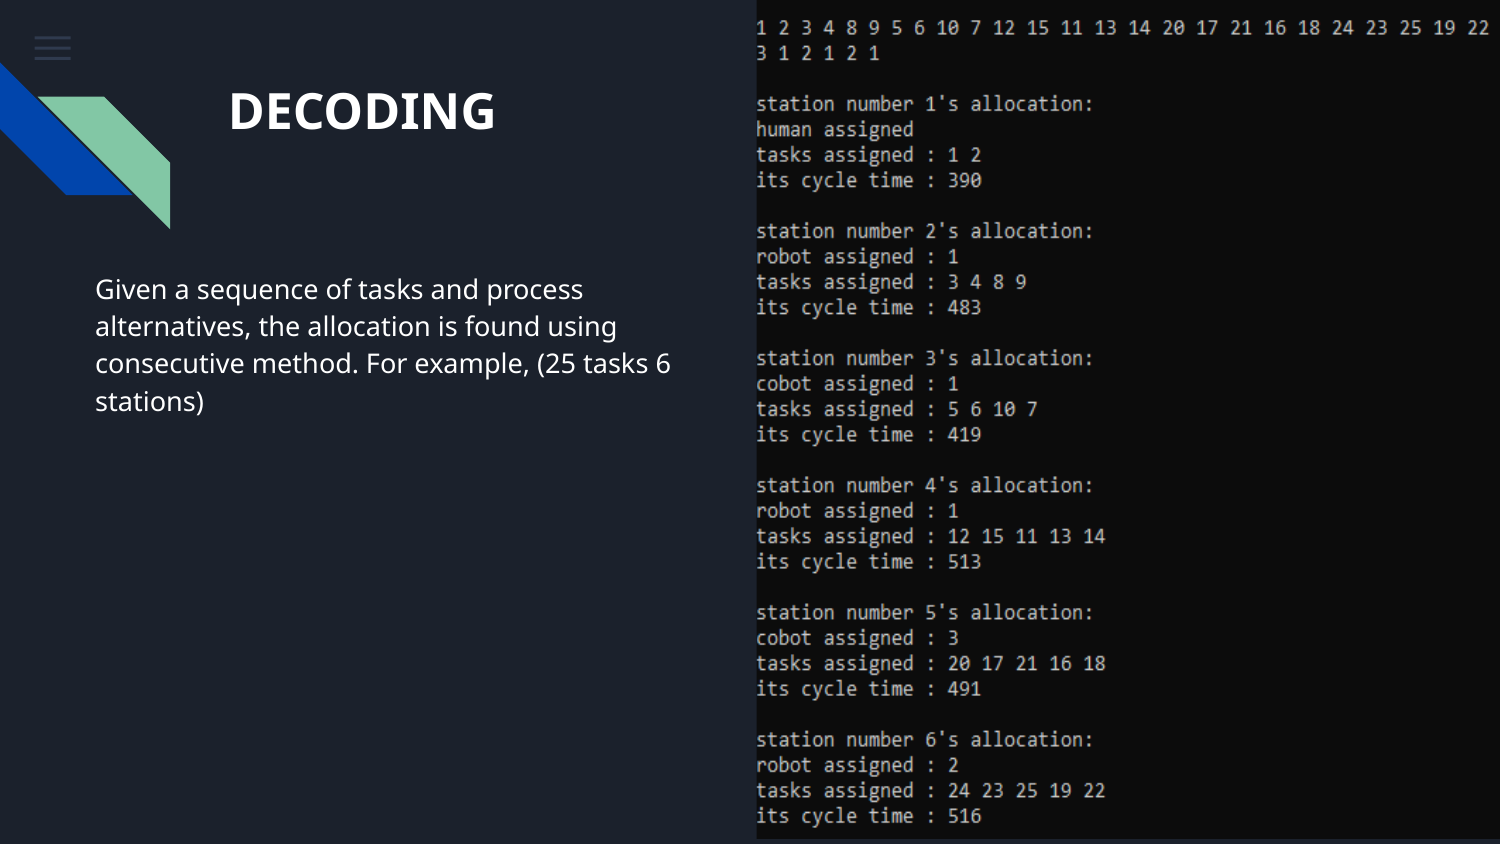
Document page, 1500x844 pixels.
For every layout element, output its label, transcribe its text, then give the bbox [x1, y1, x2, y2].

picture [756, 0, 1500, 839]
list Given a sequence of tasks and process alternatives, the allocation is found using consecutive method. For example, (25 tasks 6 stations) [80, 252, 691, 757]
title DECODING [212, 64, 751, 236]
